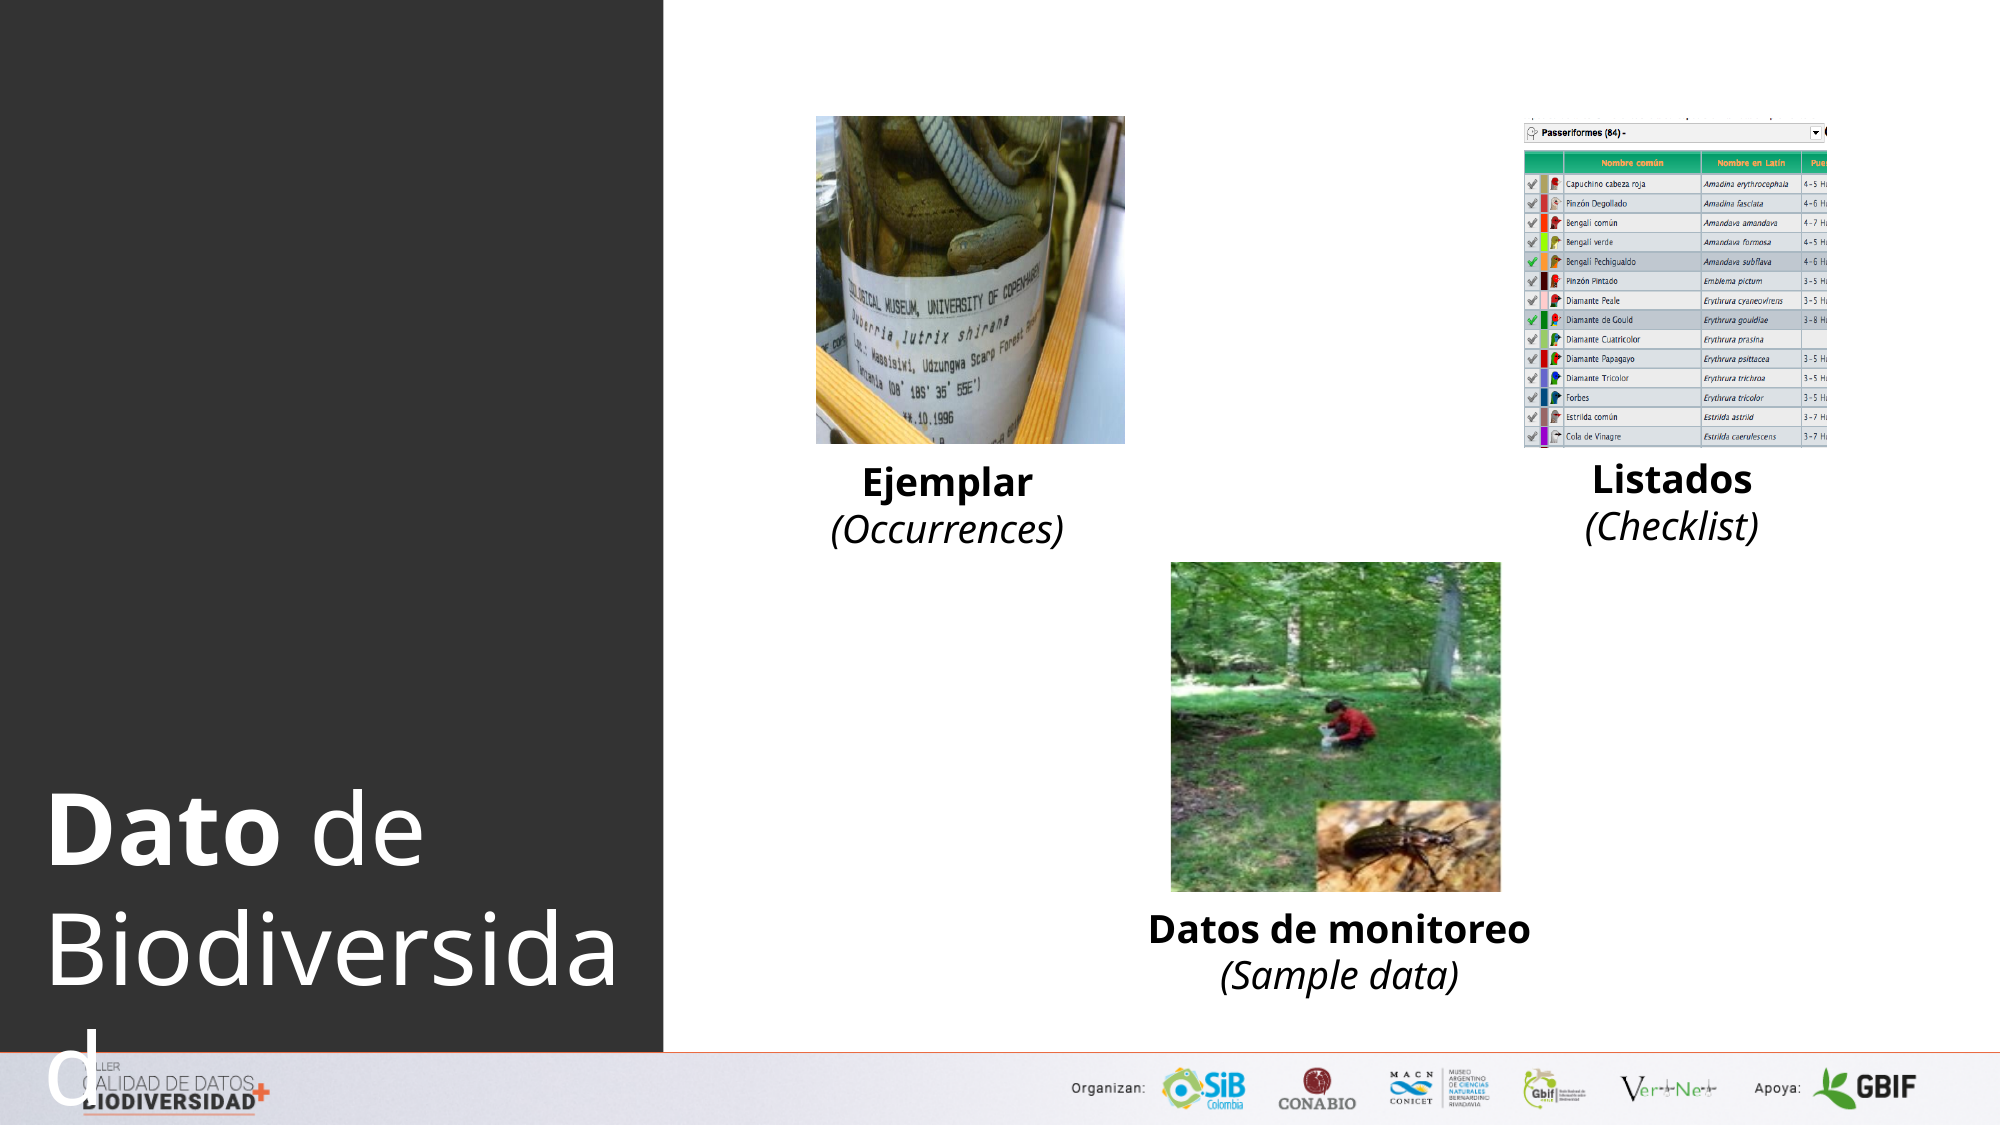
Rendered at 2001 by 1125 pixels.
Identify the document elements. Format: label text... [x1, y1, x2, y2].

text_box Datos de monitoreo (Sample data) [1124, 894, 1555, 1008]
text_box Listados (Checklist) [1554, 457, 1790, 559]
text_box Dato de Biodiversidad [28, 757, 692, 1049]
picture [1517, 118, 1827, 449]
picture [0, 1051, 2000, 1125]
text_box Ejemplar (Occurrences) [796, 447, 1099, 562]
text_box ? [0, 0, 664, 1050]
picture [1170, 562, 1503, 892]
picture [816, 116, 1126, 445]
